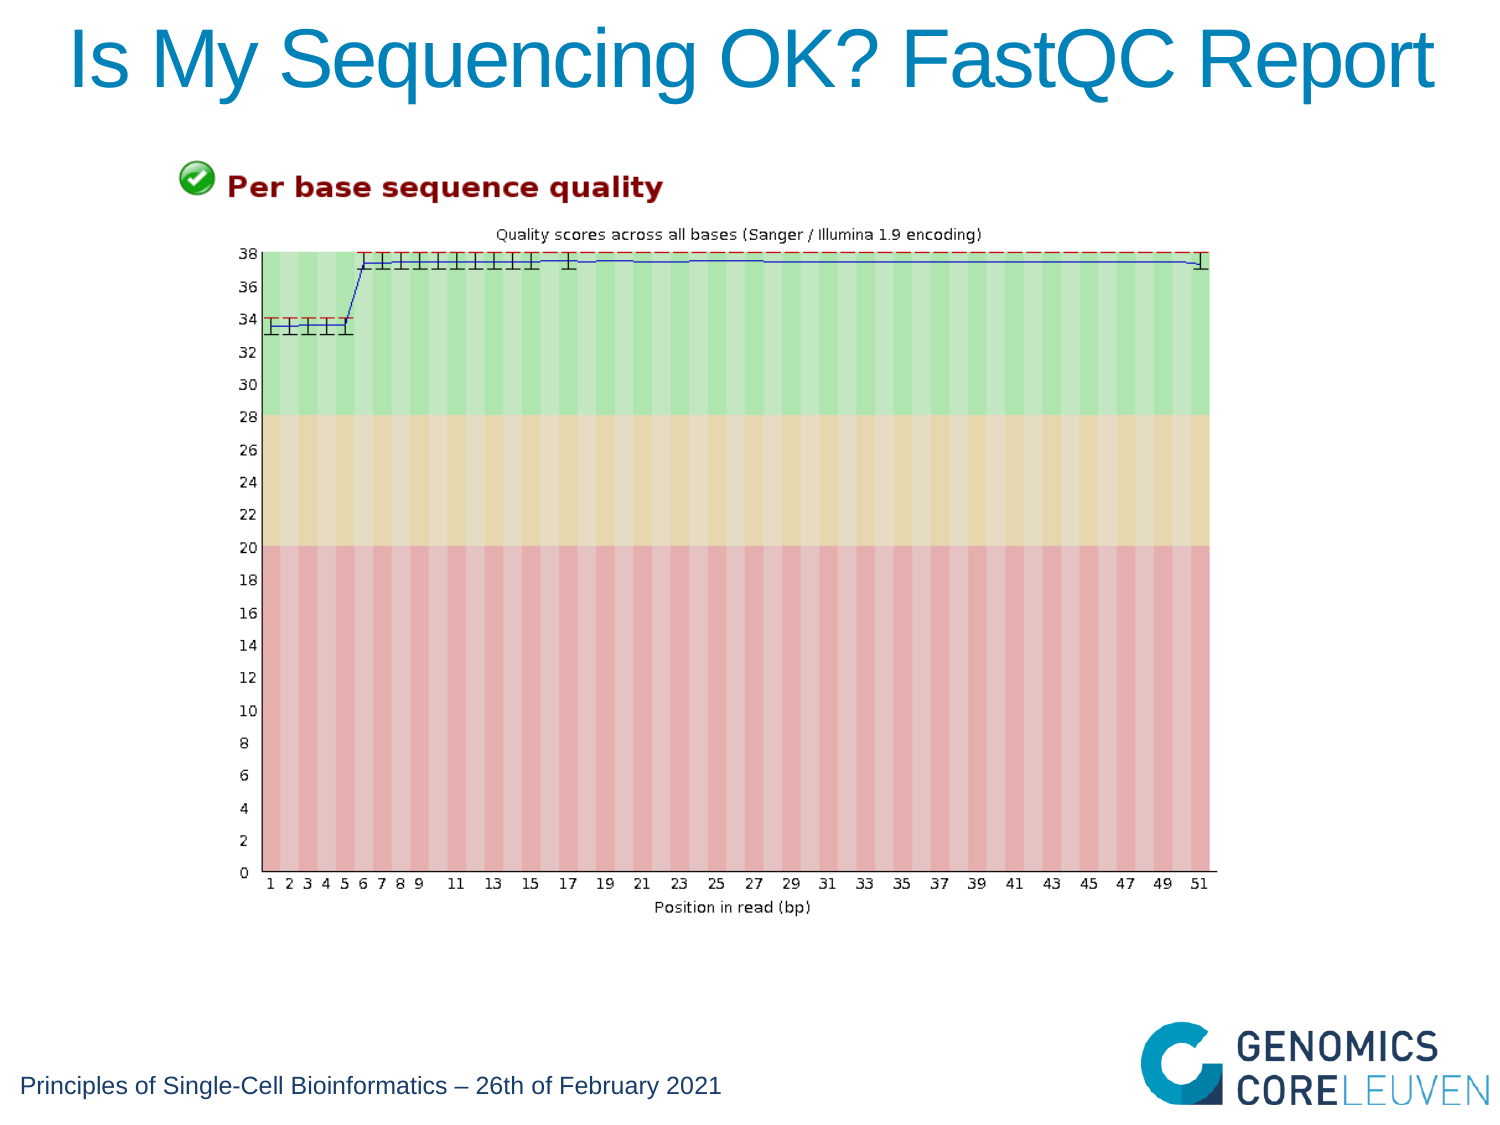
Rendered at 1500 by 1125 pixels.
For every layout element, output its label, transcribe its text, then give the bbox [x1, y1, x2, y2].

text_box Is My Sequencing OK? FastQC Report [4, 3, 1500, 105]
picture [170, 140, 1248, 933]
picture [1133, 1018, 1496, 1111]
